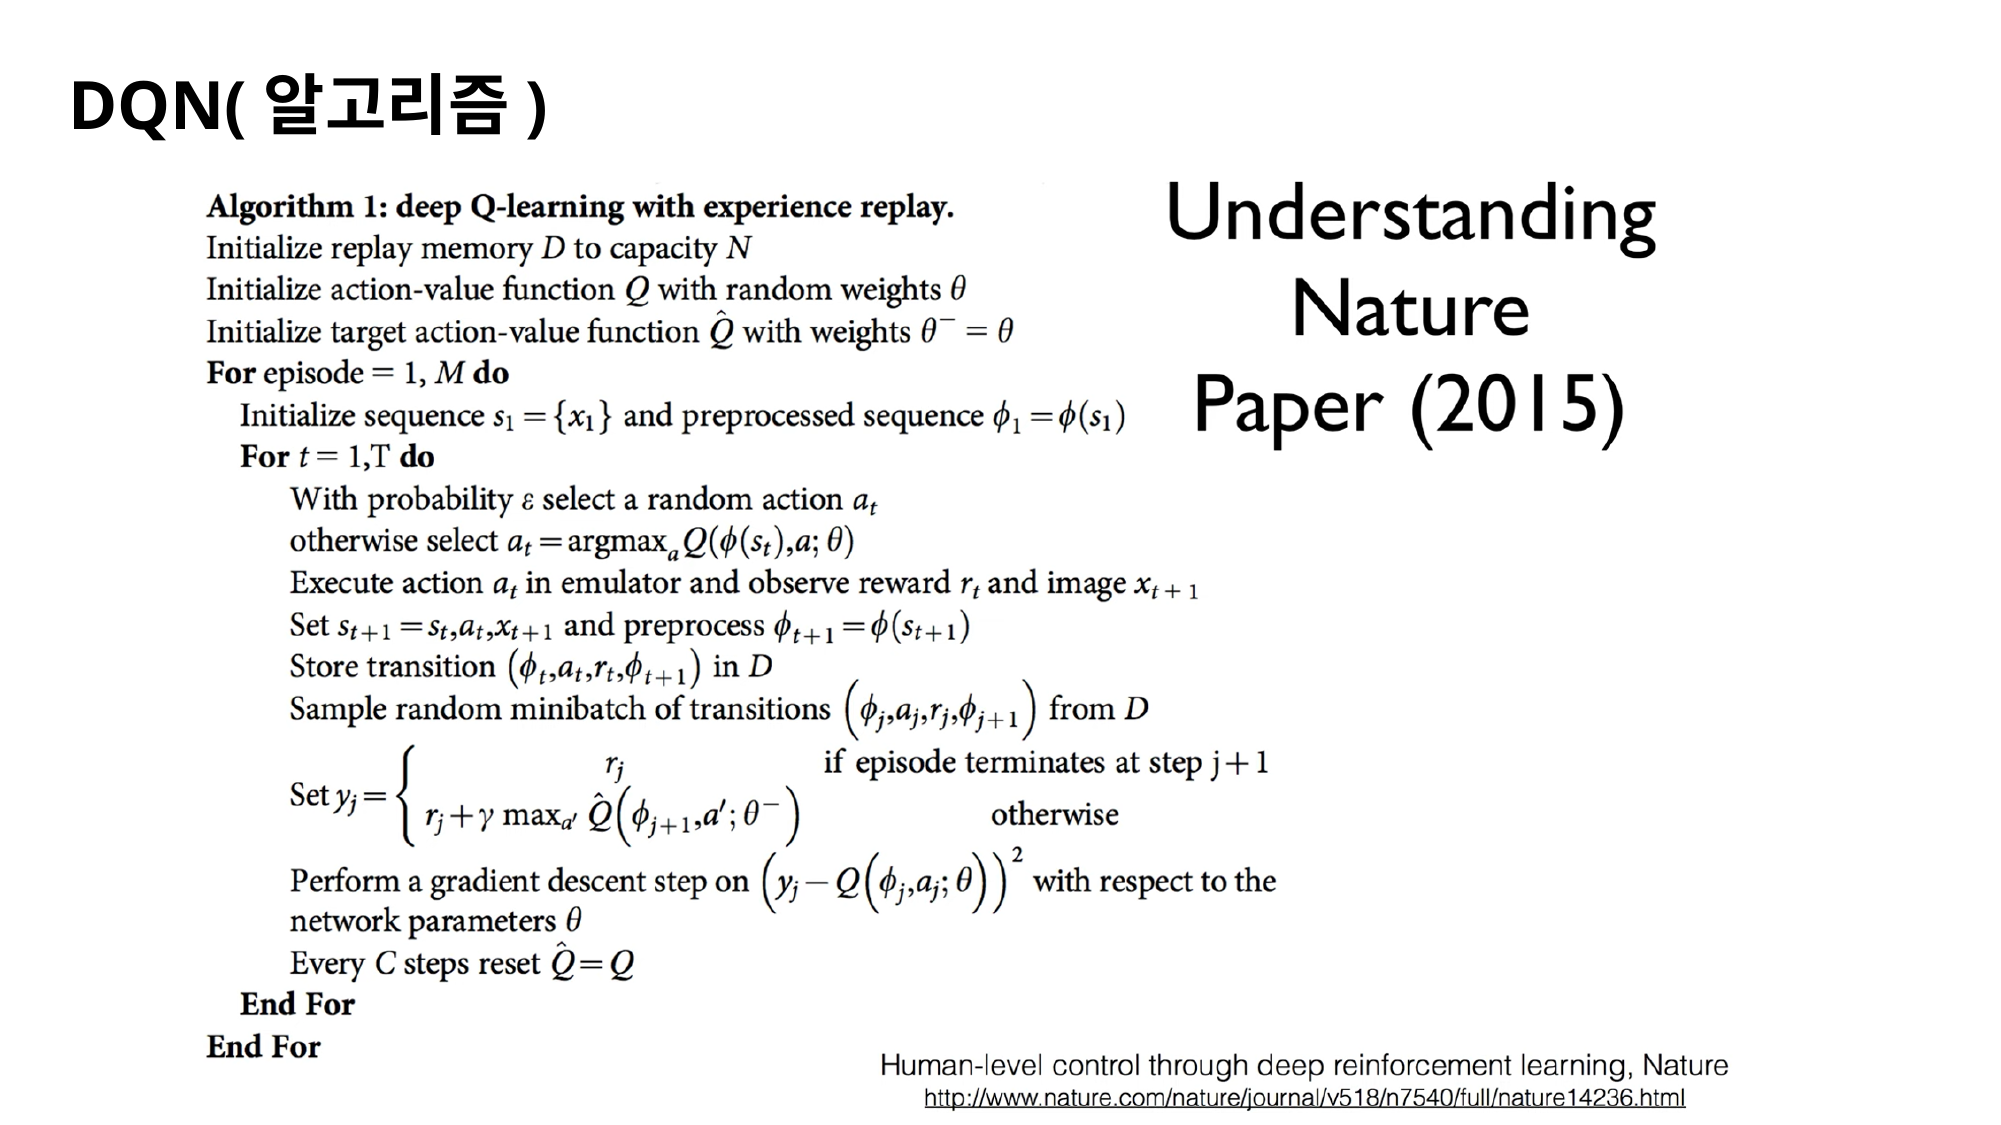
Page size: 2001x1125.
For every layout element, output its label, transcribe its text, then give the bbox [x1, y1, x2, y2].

picture [187, 174, 1740, 1113]
text_box DQN(알고리즘) [53, 48, 629, 151]
